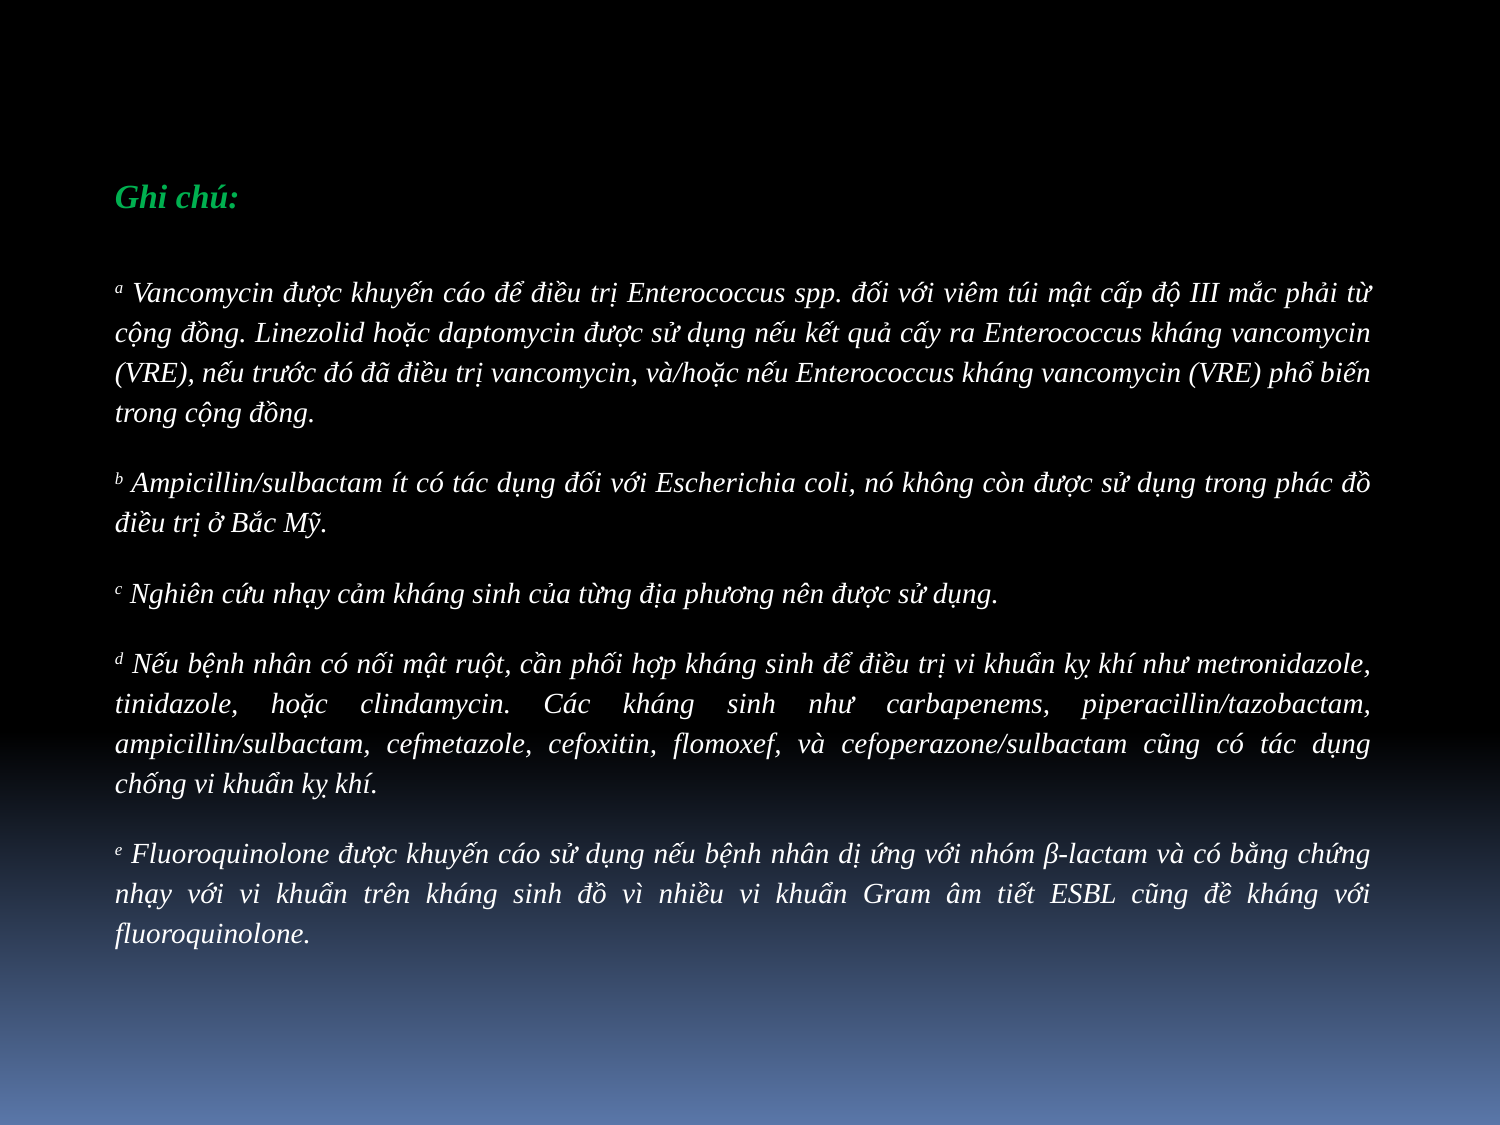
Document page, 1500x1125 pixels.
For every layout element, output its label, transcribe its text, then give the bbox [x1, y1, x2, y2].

text_box Ghi chú: a Vancomycin được khuyến cáo để điều trị Enterococcus spp. đối với viêm túi mật cấp độ III mắc phải từ cộng đồng. Linezolid hoặc daptomycin được sử dụng nếu kết quả cấy ra Enterococcus kháng vancomycin (VRE), nếu trước đó đã điều trị vancomycin, và/hoặc nếu Enterococcus kháng vancomycin (VRE) phổ biến trong cộng đồng. b Ampicillin/sulbactam ít có tác dụng đối với Escherichia coli, nó không còn được sử dụng trong phác đồ điều trị ở Bắc Mỹ. c Nghiên cứu nhạy cảm kháng sinh của từng địa phương nên được sử dụng. d Nếu bệnh nhân có nối mật ruột, cần phối hợp kháng sinh để điều trị vi khuẩn kỵ khí như metronidazole, tinidazole, hoặc clindamycin. Các kháng sinh như carbapenems, piperacillin/tazobactam, ampicillin/sulbactam, cefmetazole, cefoxitin, flomoxef, và cefoperazone/sulbactam cũng có tác dụng chống vi khuẩn kỵ khí. e Fluoroquinolone được khuyến cáo sử dụng nếu bệnh nhân dị ứng với nhóm β-lactam và có bằng chứng nhạy với vi khuẩn trên kháng sinh đồ vì nhiều vi khuẩn Gram âm tiết ESBL cũng đề kháng với fluoroquinolone. [62, 149, 1388, 958]
